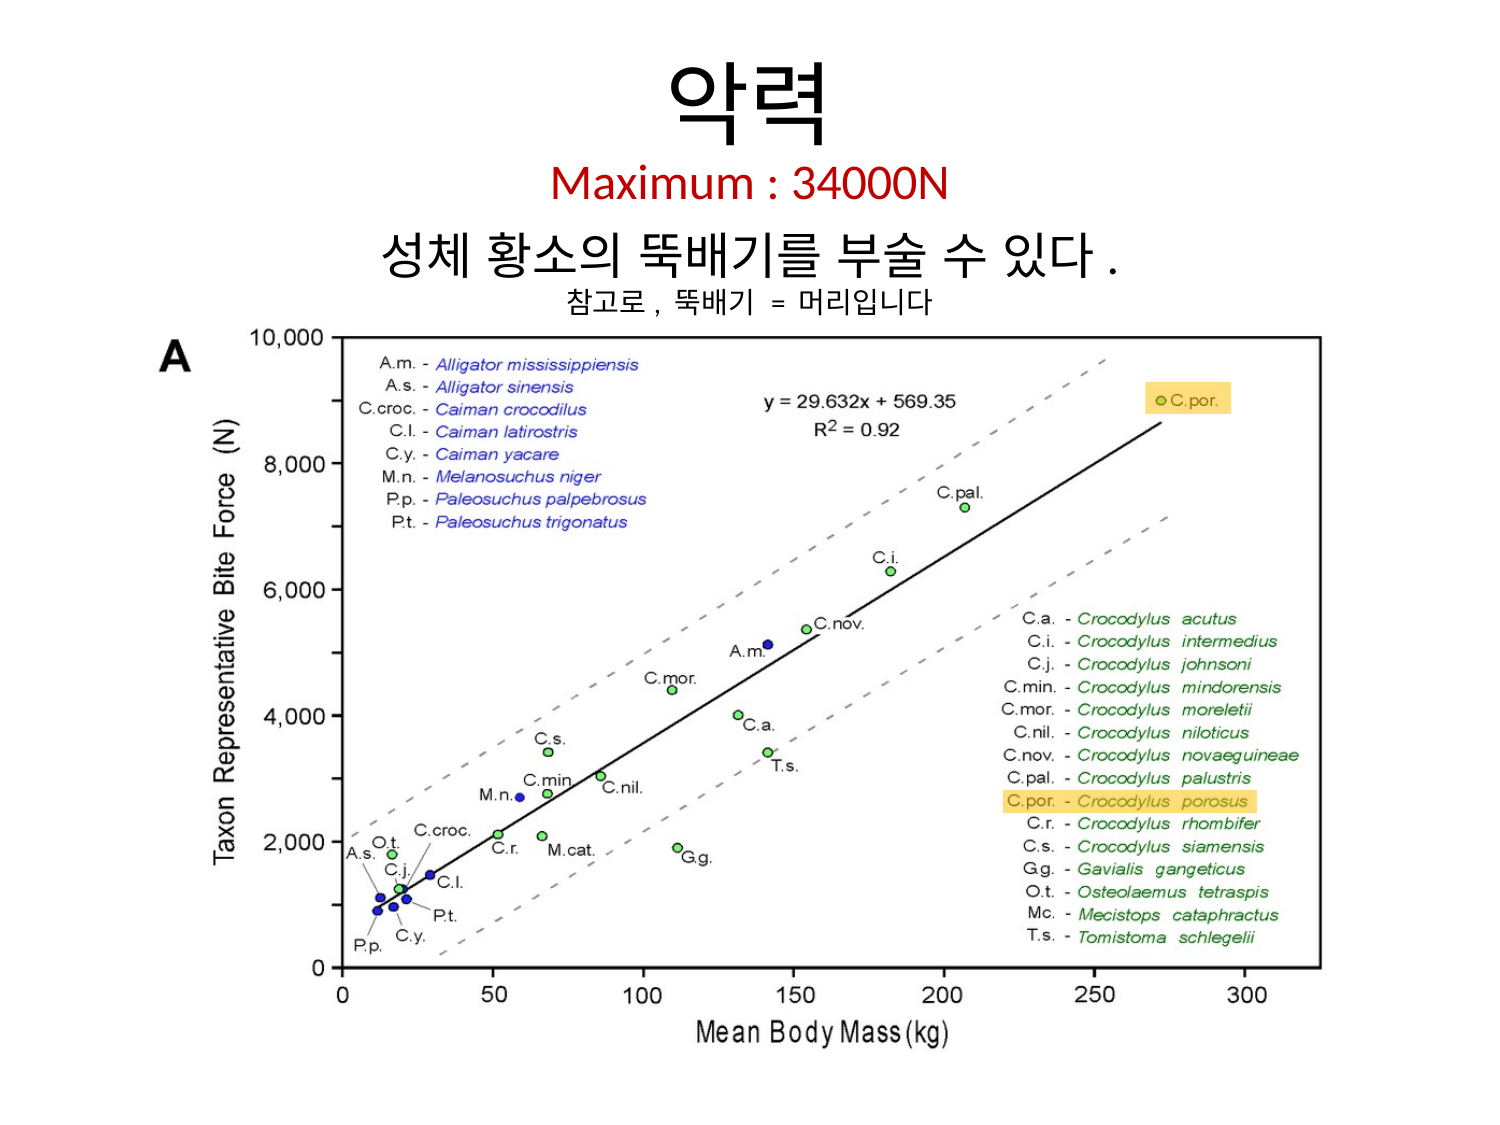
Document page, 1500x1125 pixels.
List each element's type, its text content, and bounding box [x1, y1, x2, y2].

text_box 성체 황소의 뚝배기를 부술 수 있다. 참고로, 뚝배기 = 머리입니다 [365, 217, 1135, 320]
picture [151, 320, 1349, 1057]
title 악력 [103, 0, 1397, 218]
text_box Maximum : 34000N [534, 141, 965, 217]
